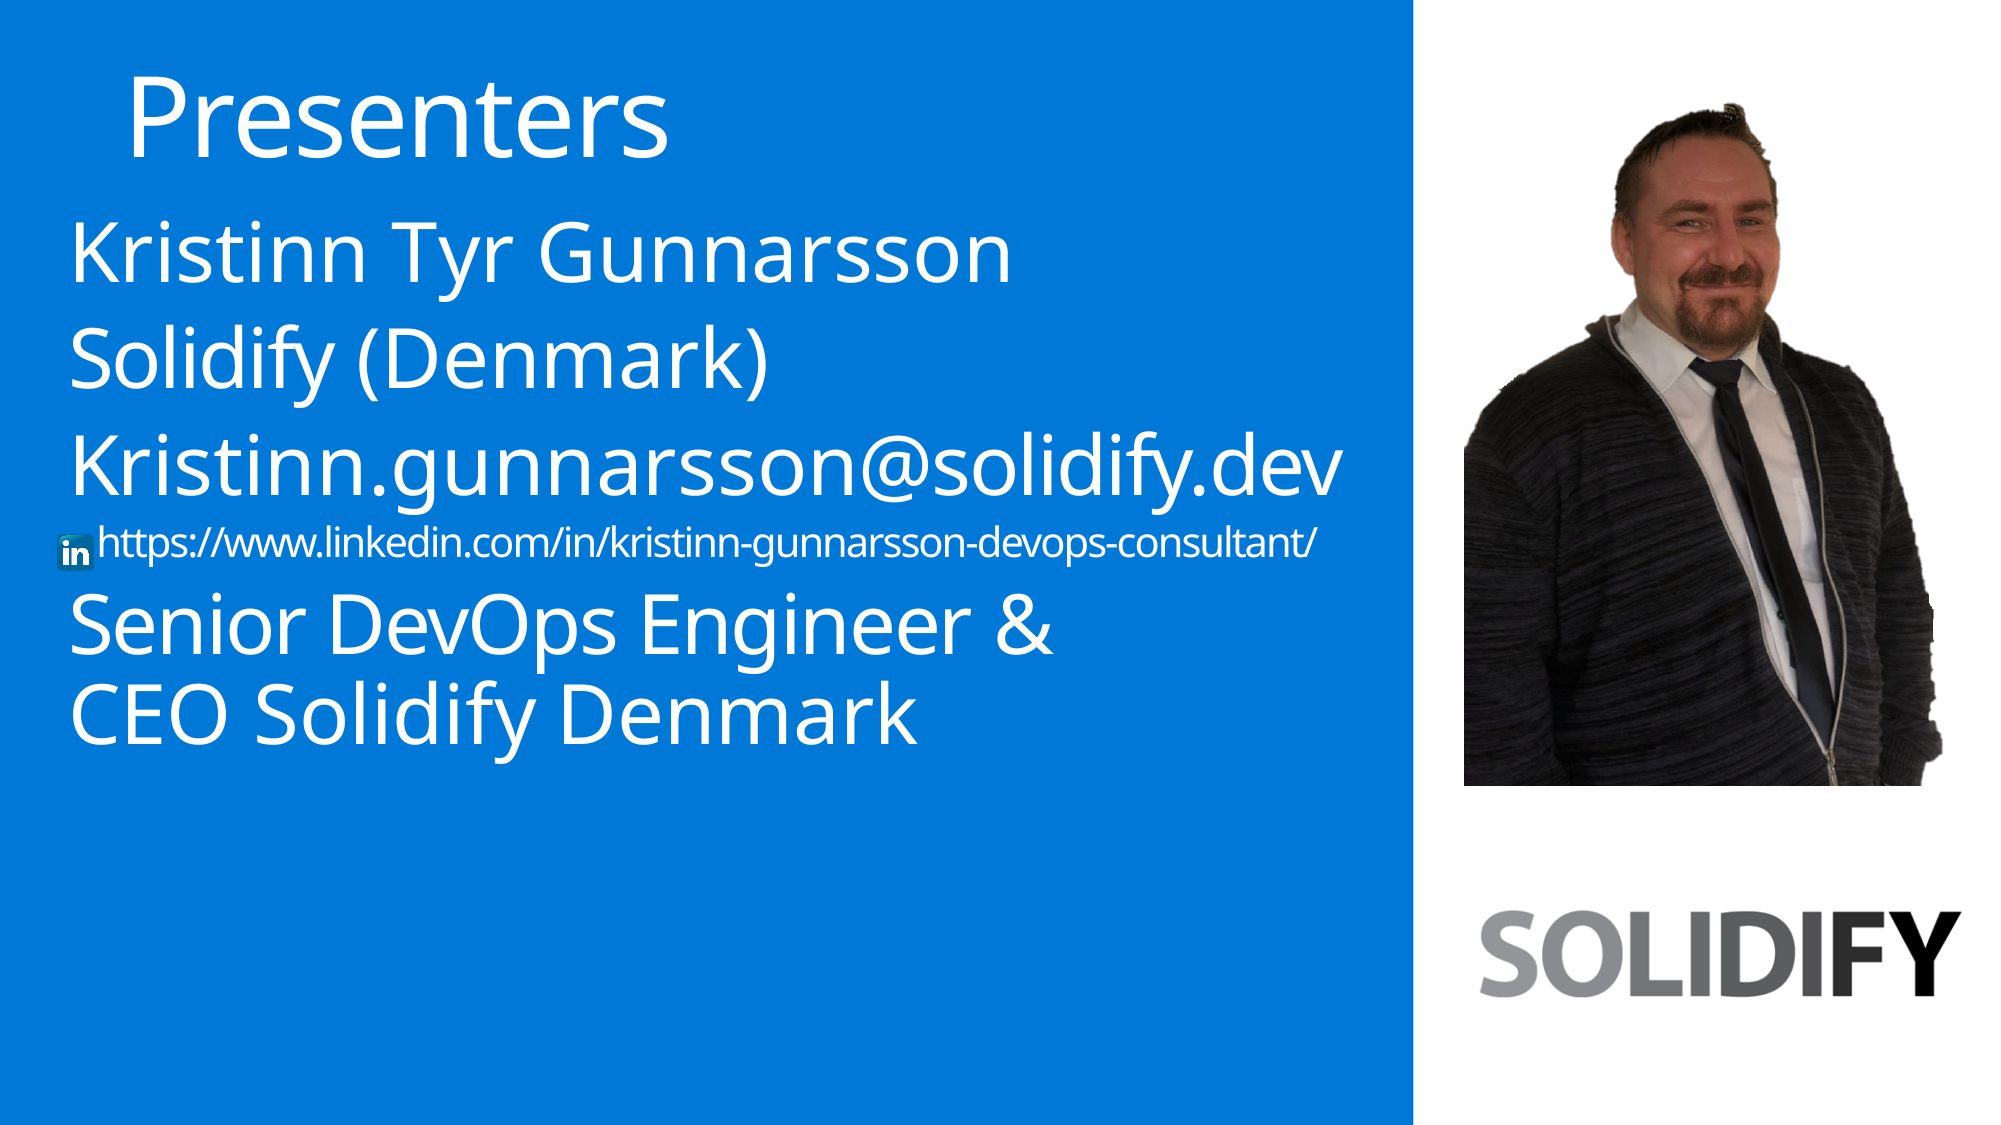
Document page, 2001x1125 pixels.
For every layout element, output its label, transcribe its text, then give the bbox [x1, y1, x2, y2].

picture [40, 527, 110, 577]
picture [1464, 102, 1949, 787]
picture [1468, 891, 1979, 1019]
text_box [1413, 0, 2000, 1125]
list Kristinn Tyr Gunnarsson Solidify (Denmark) Kristinn.gunnarsson@solidify.dev https://www.linkedin.com/in/kristinn-gunnarsson-devops-consultant/ Senior DevOps Engineer & CEO Solidify Denmark [44, 195, 1956, 1125]
title Presenters [99, 45, 1114, 176]
